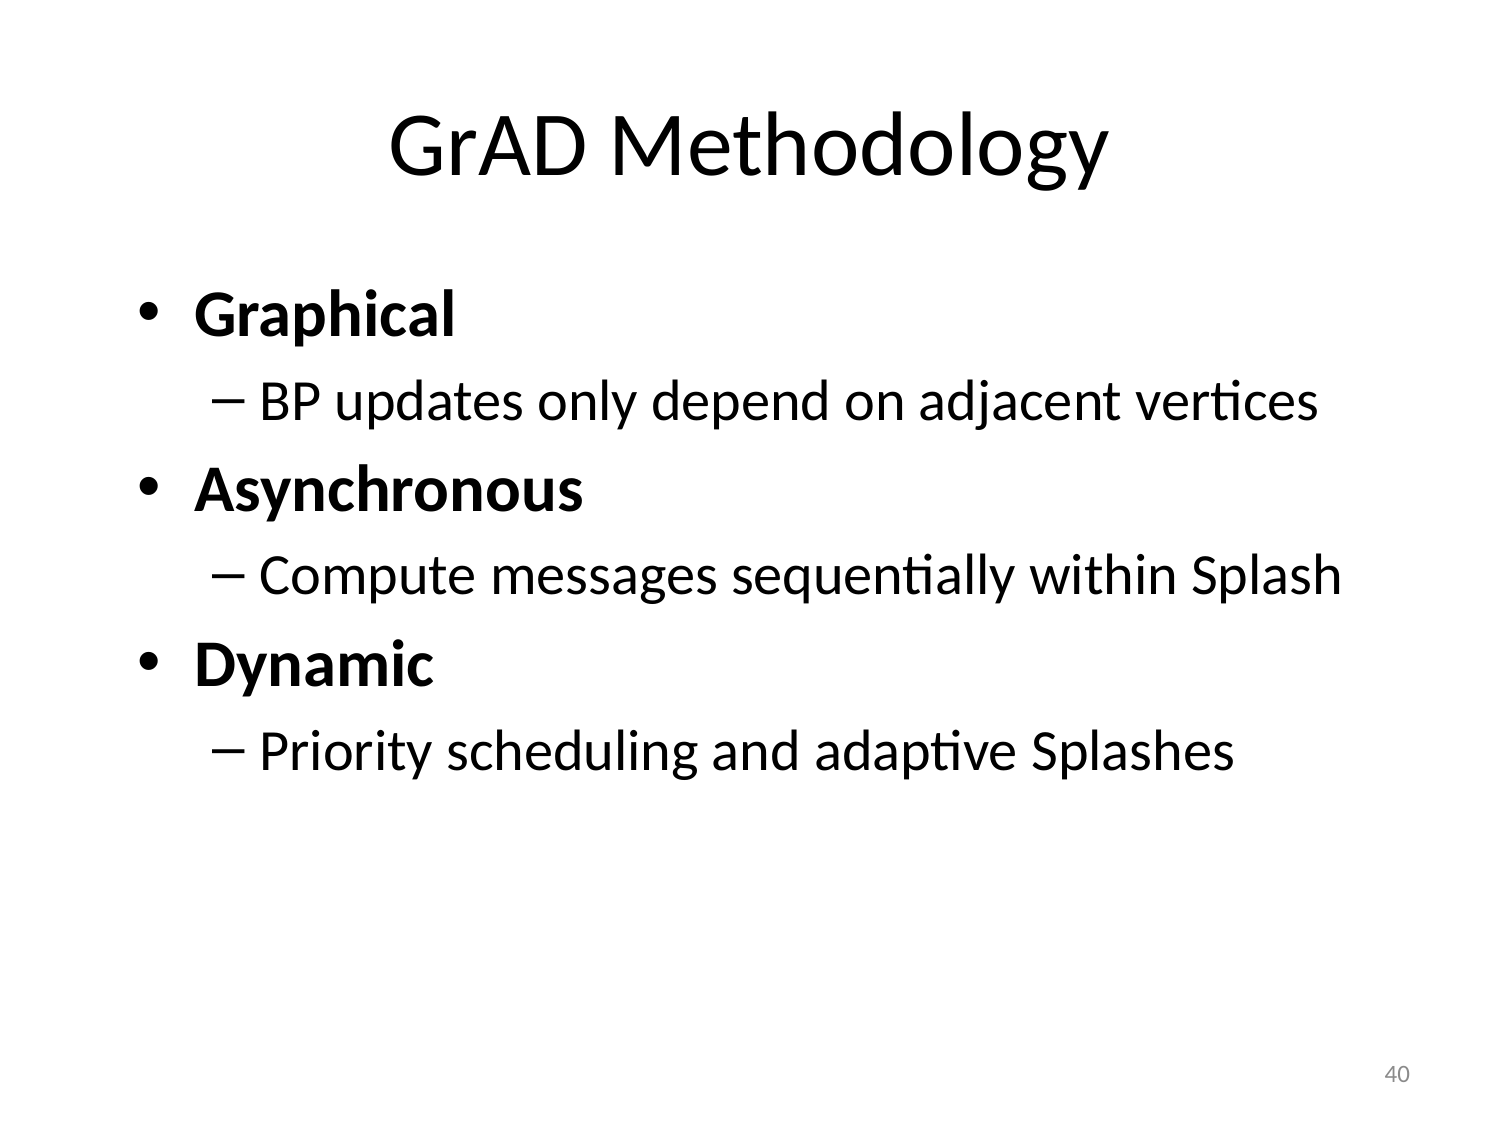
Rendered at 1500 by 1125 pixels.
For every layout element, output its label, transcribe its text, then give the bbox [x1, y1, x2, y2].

title GrAD Methodology [75, 45, 1425, 233]
slide_number 40 [1074, 1042, 1425, 1103]
list Graphical BP updates only depend on adjacent vertices Asynchronous Compute messages sequentially within Splash Dynamic Priority scheduling and adaptive Splashes [75, 262, 1425, 1005]
